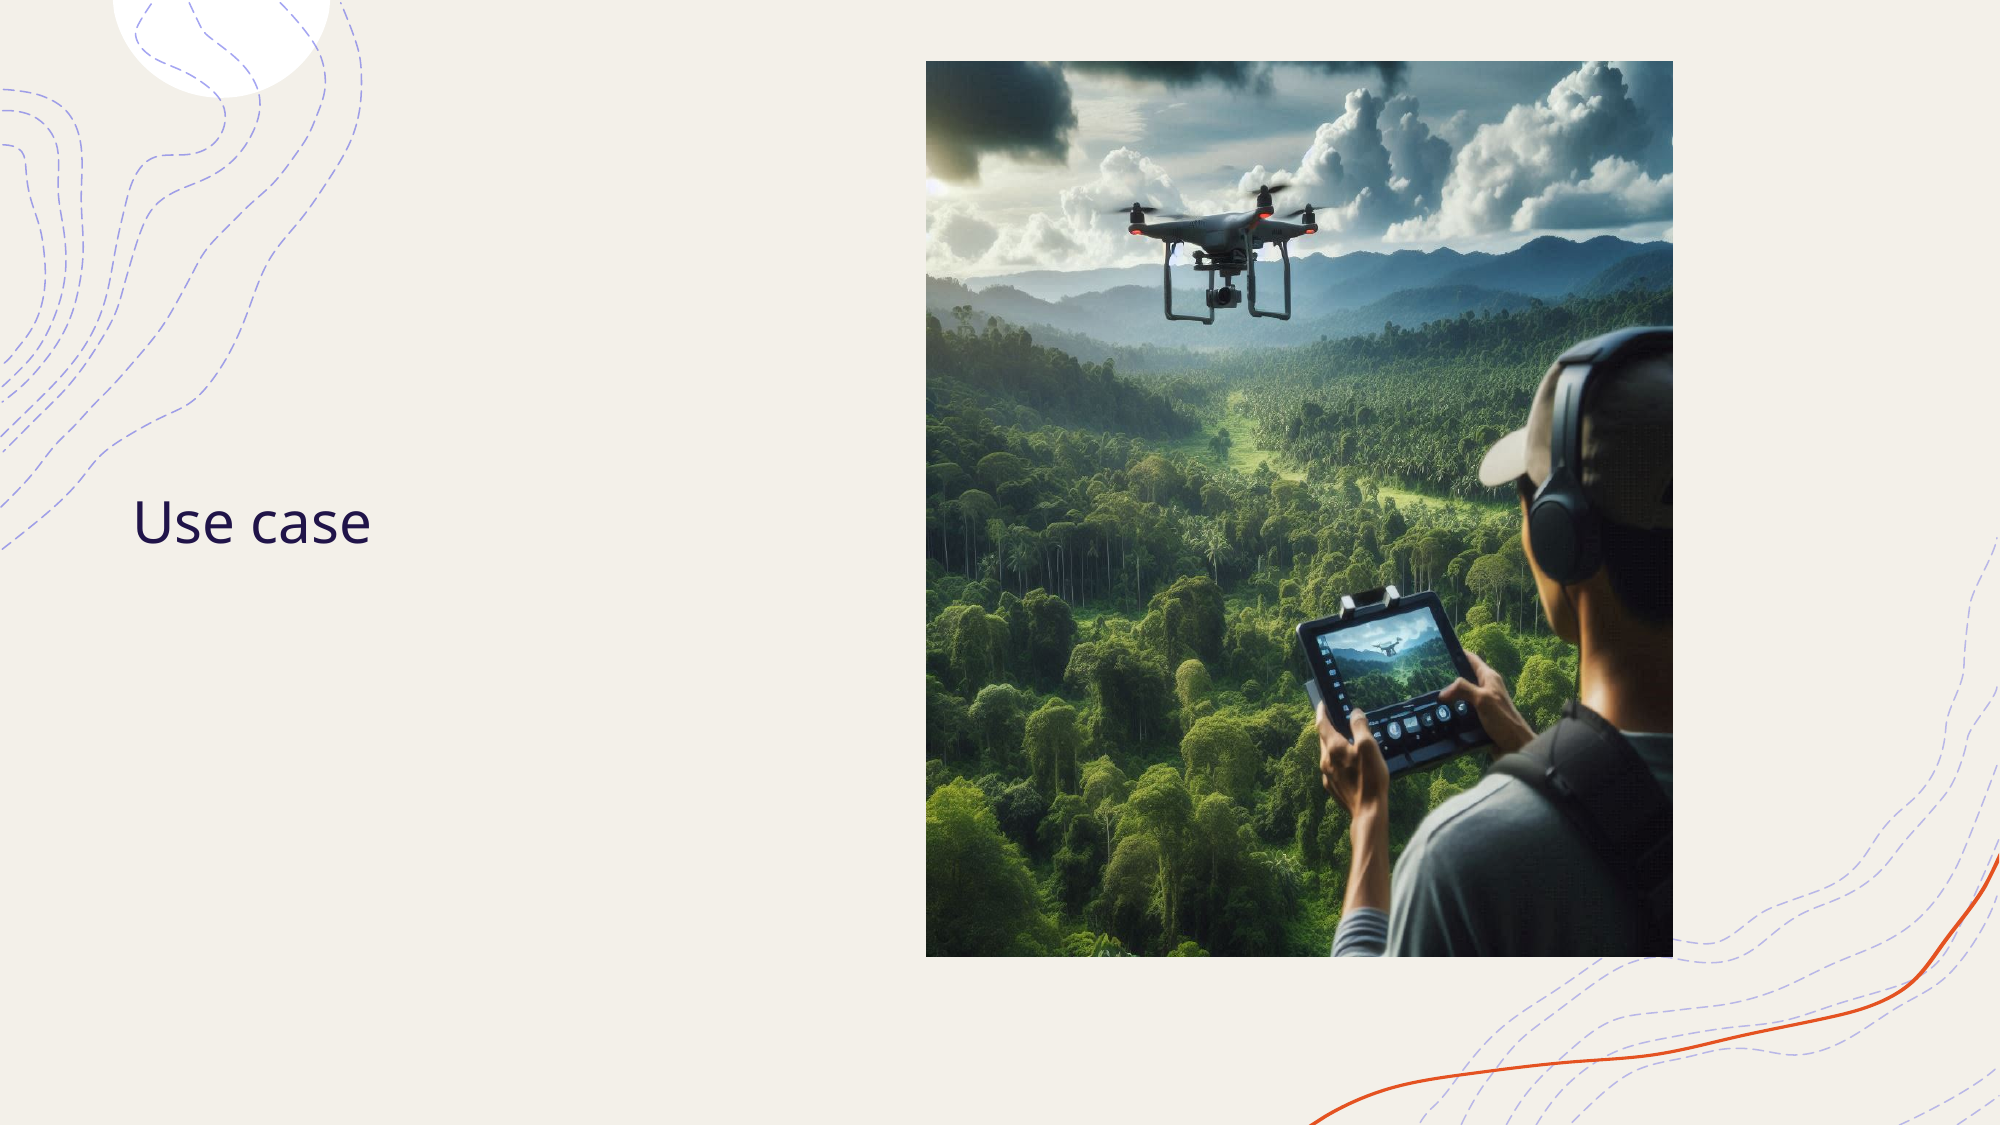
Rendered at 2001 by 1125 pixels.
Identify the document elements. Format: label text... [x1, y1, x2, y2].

picture [925, 61, 1673, 957]
title Use case [102, 387, 925, 563]
